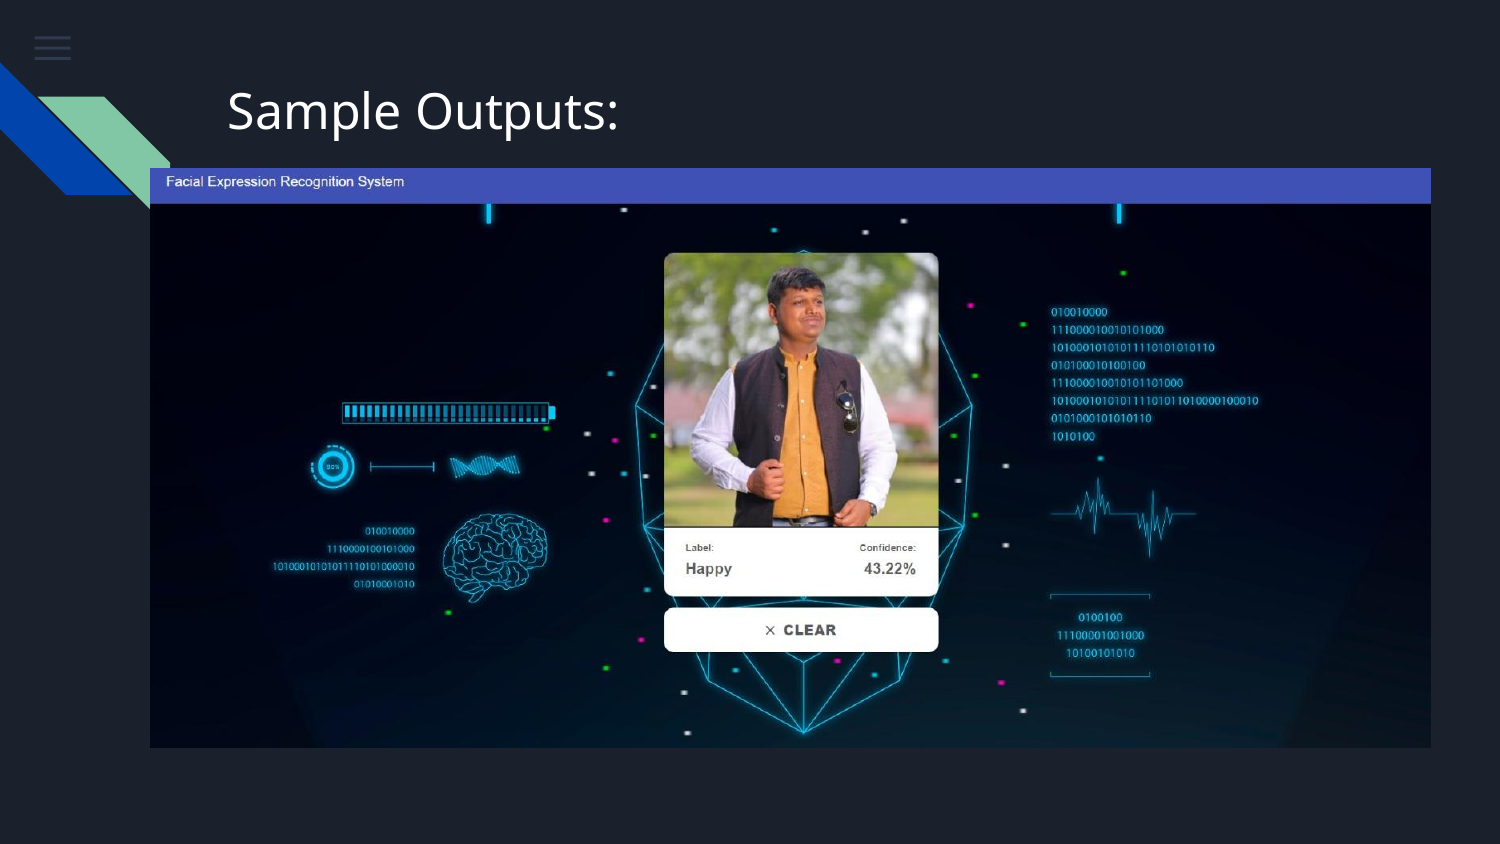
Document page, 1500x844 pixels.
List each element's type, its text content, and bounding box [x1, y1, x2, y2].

title Sample Outputs: [212, 64, 1368, 167]
picture [149, 168, 1431, 749]
